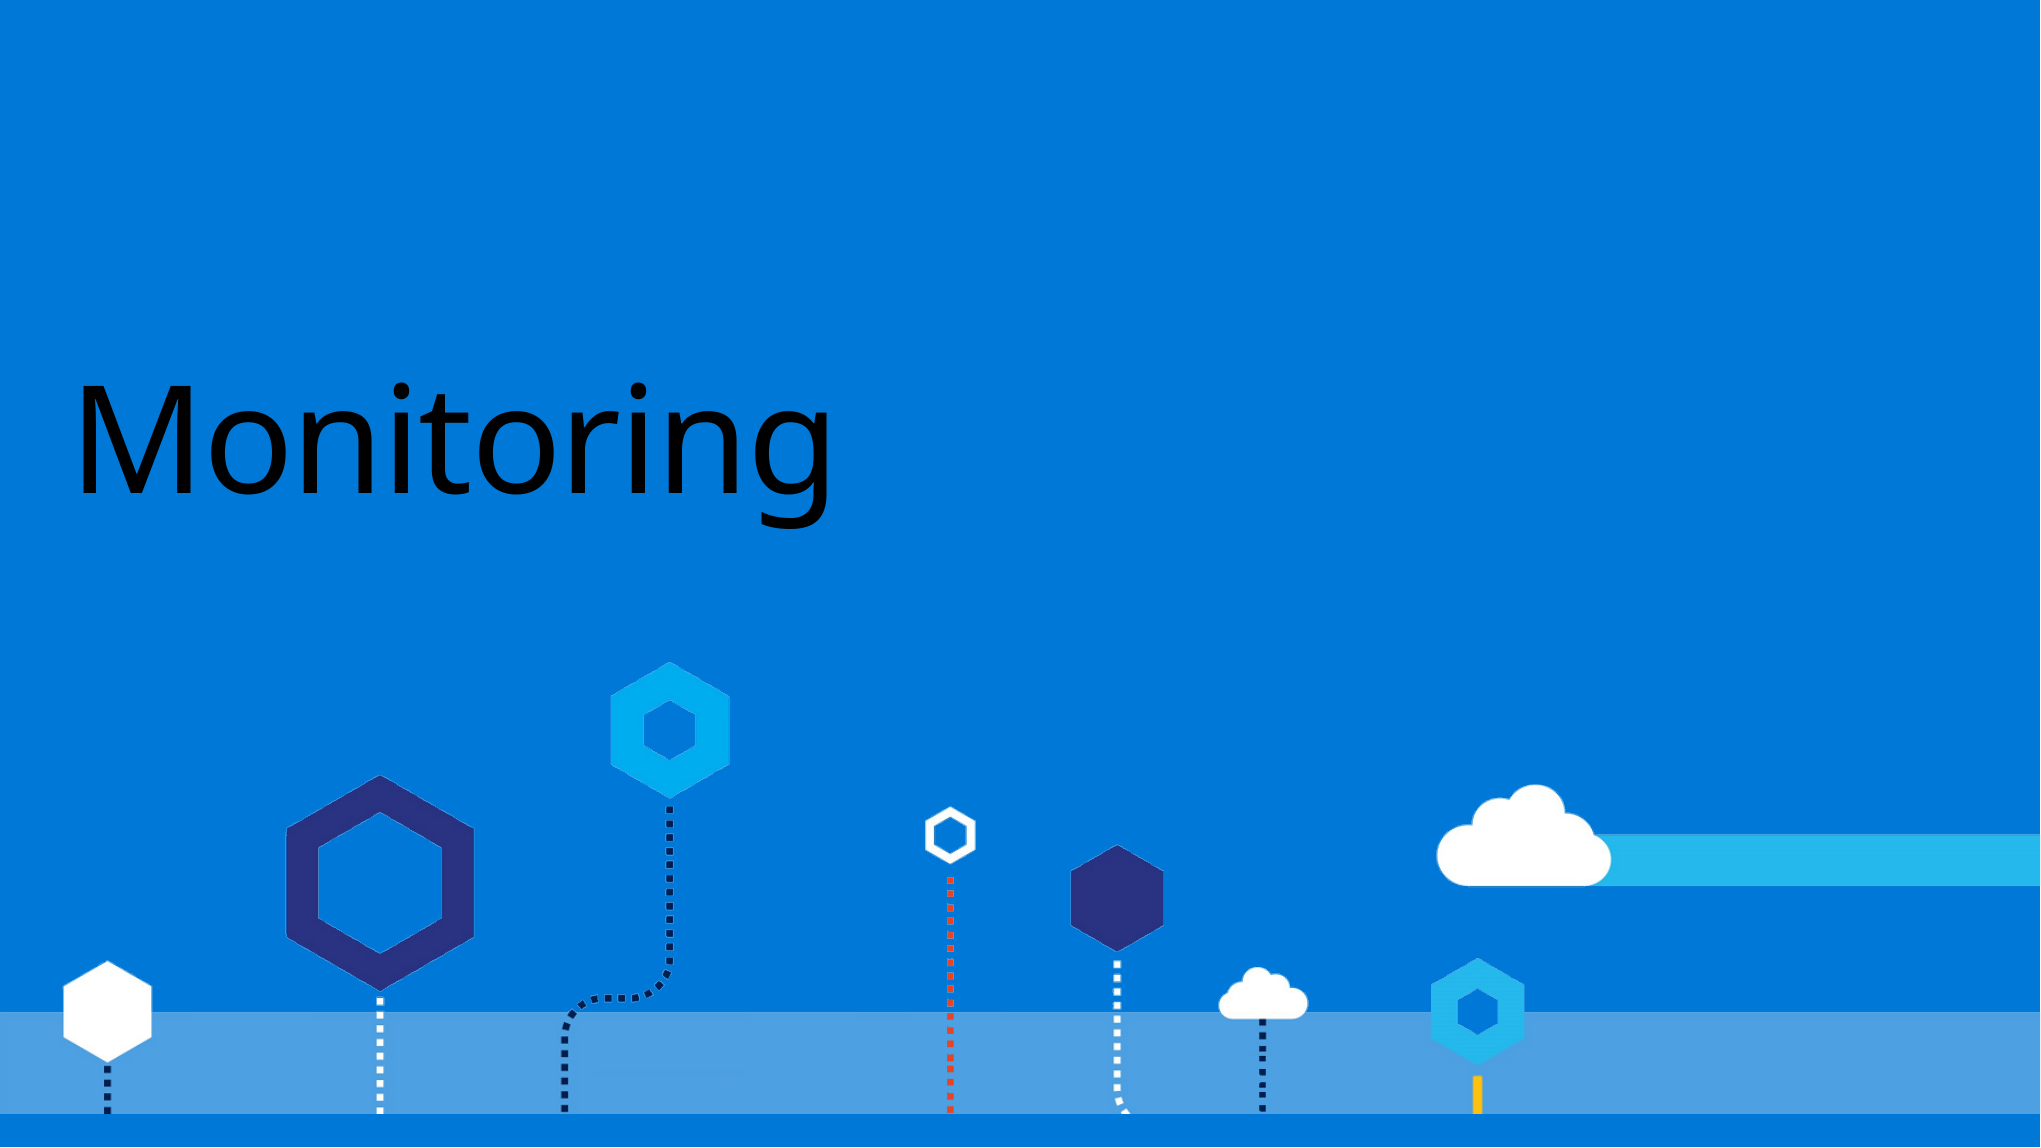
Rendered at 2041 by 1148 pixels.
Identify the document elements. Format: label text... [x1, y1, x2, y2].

title Monitoring [45, 348, 1995, 543]
picture [0, 623, 2041, 1114]
